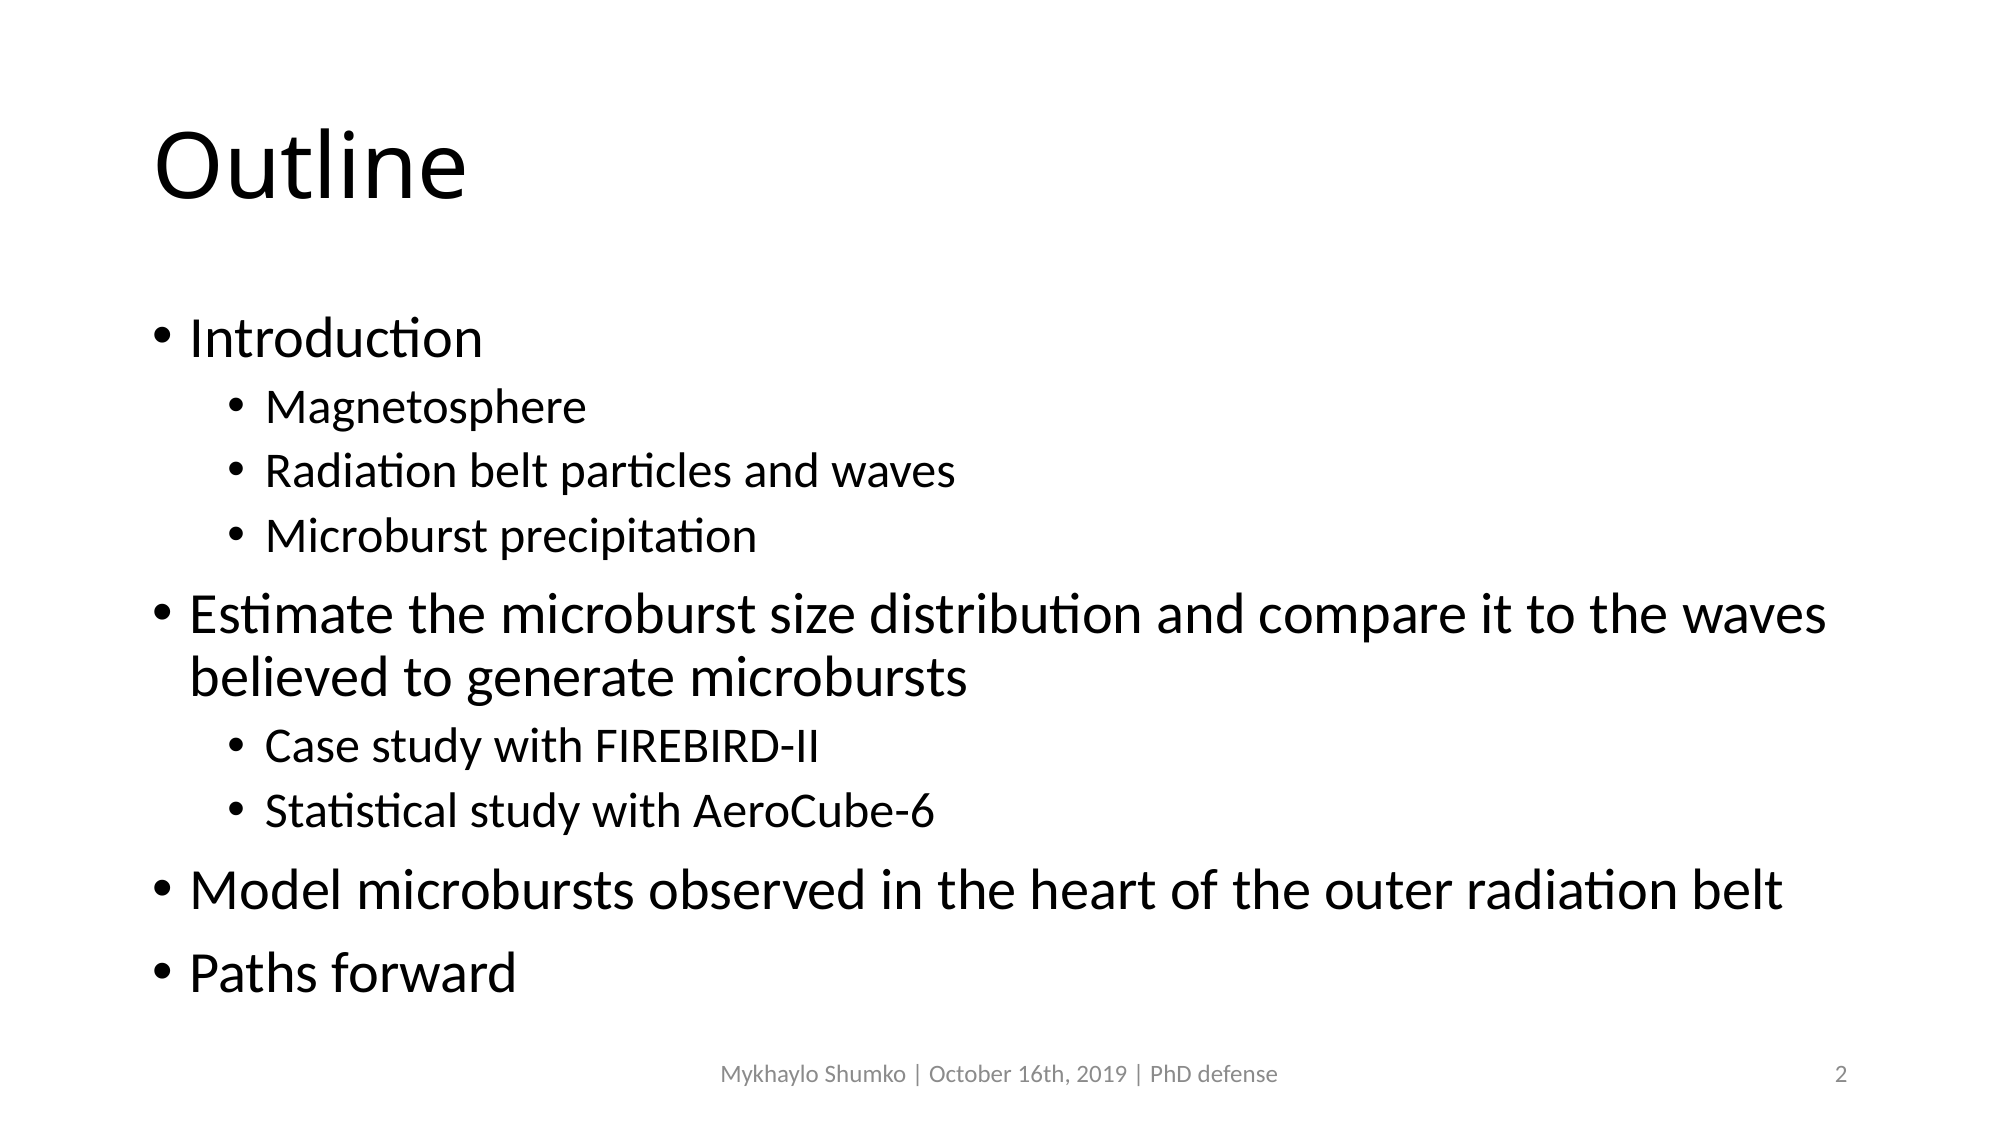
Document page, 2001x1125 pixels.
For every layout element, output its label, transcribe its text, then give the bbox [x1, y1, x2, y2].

title Outline [137, 59, 1863, 278]
footer Mykhaylo Shumko | October 16th, 2019 | PhD defense [662, 1042, 1338, 1103]
list Introduction Magnetosphere Radiation belt particles and waves Microburst precipitation Estimate the microburst size distribution and compare it to the waves believed to generate microbursts Case study with FIREBIRD-II Statistical study with AeroCube-6 Model microbursts observed in the heart of the outer radiation belt Paths forward [137, 299, 1863, 1014]
slide_number 2 [1412, 1042, 1863, 1103]
